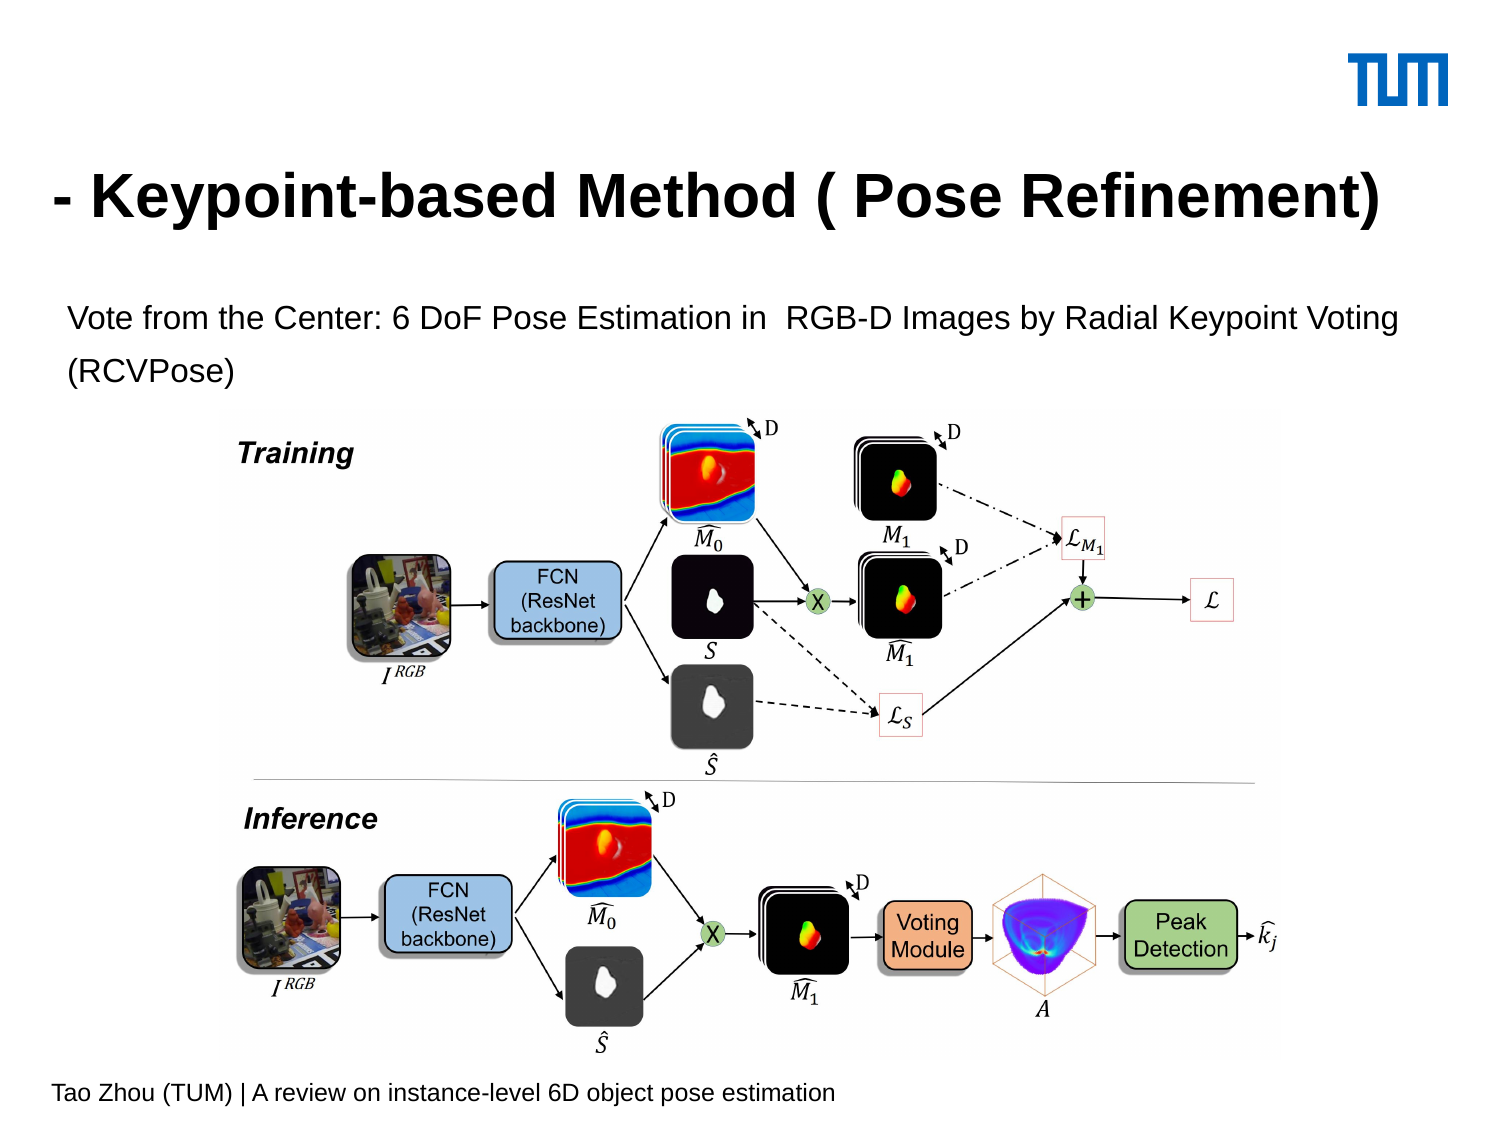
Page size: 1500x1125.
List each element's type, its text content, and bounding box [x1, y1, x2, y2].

footer Tao Zhou (TUM) | A review on instance-level 6D object pose estimation [51, 1061, 1112, 1122]
title - Keypoint-based Method ( Pose Refinement) [52, 162, 1449, 231]
picture [219, 409, 1281, 1061]
list Vote from the Center: 6 DoF Pose Estimation in RGB-D Images by Radial Keypoint Voting (RCVPose) [52, 289, 1449, 407]
